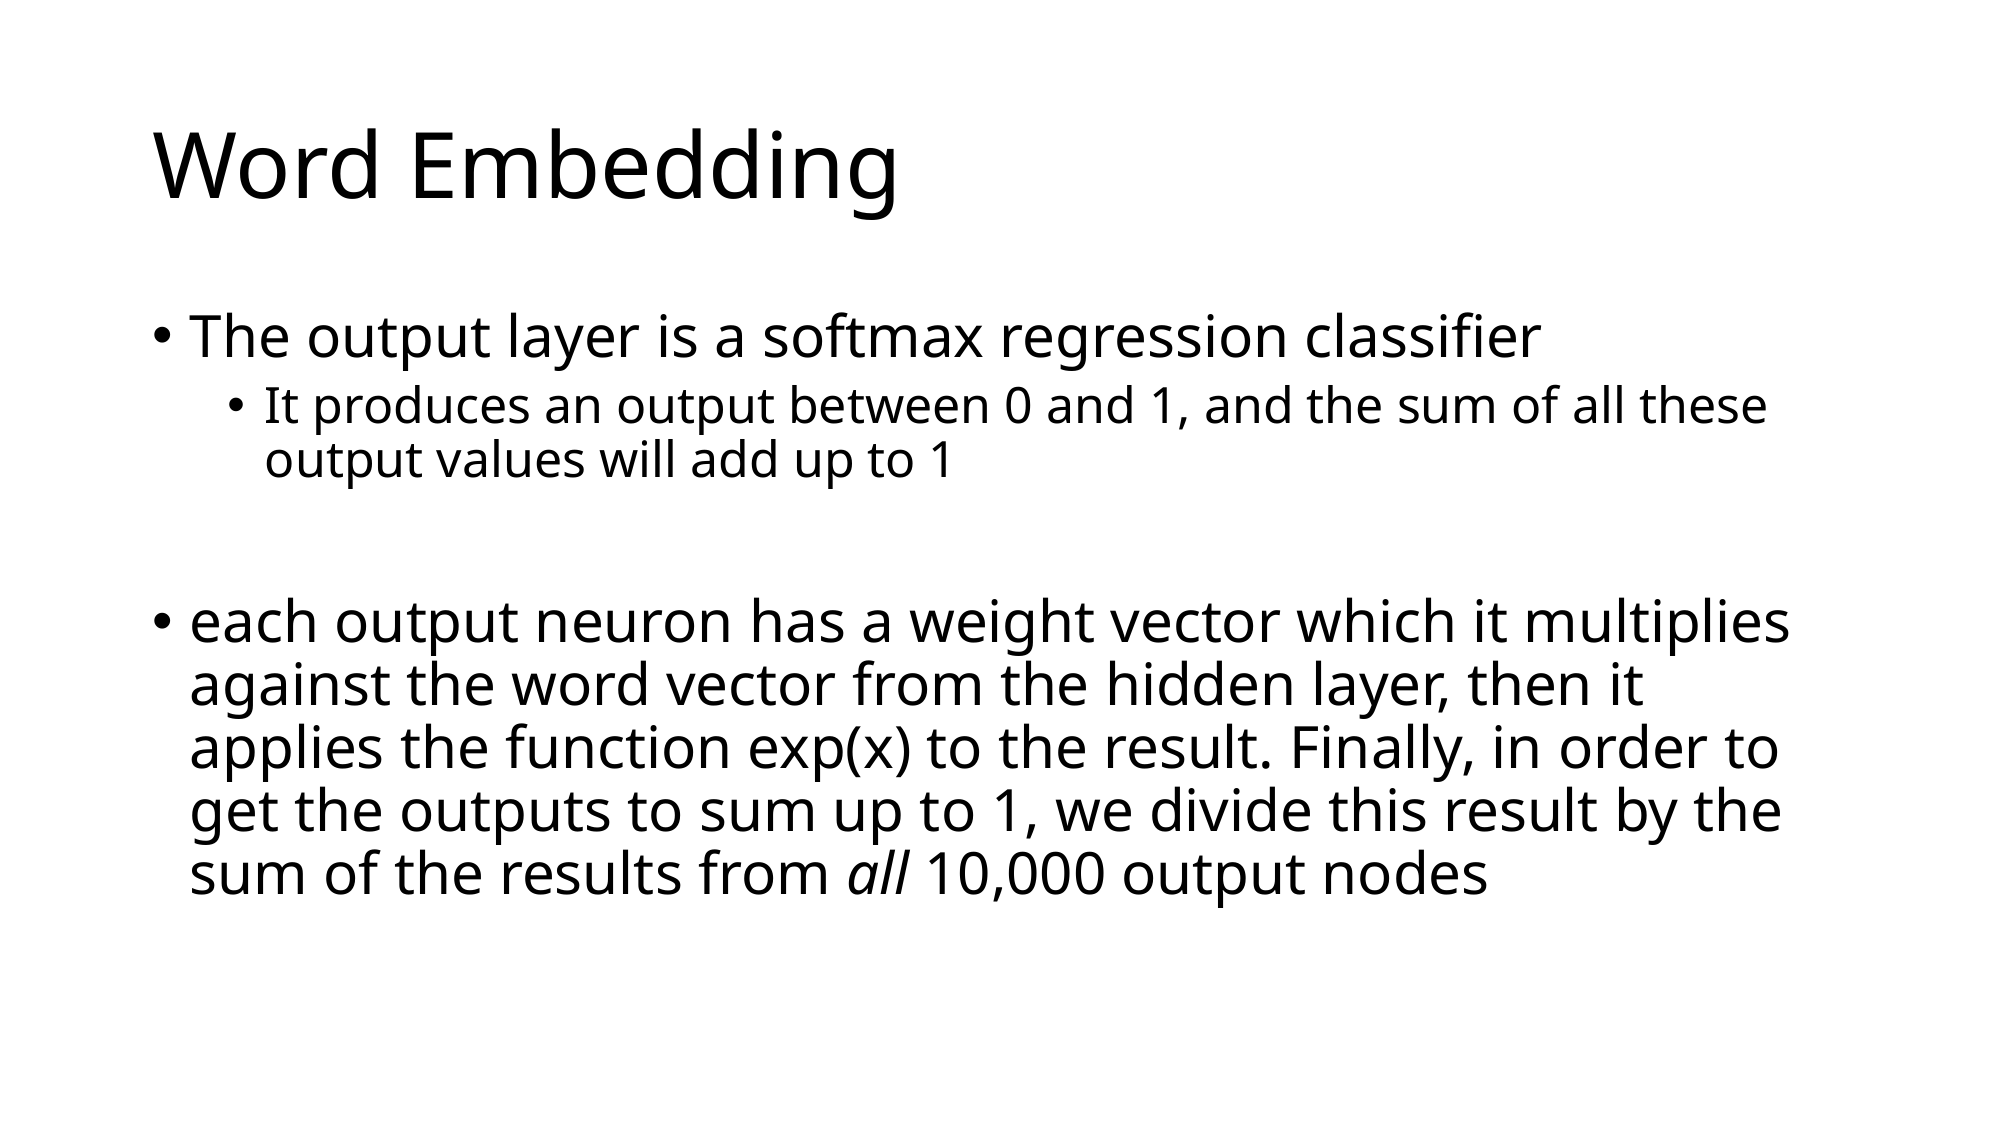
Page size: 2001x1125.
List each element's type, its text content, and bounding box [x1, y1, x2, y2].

title Word Embedding [137, 59, 1863, 278]
list The output layer is a softmax regression classifier It produces an output between 0 and 1, and the sum of all these output values will add up to 1 each output neuron has a weight vector which it multiplies against the word vector from the hidden layer, then it applies the function exp(x) to the result. Finally, in order to get the outputs to sum up to 1, we divide this result by the sum of the results from all 10,000 output nodes [137, 299, 1863, 1014]
